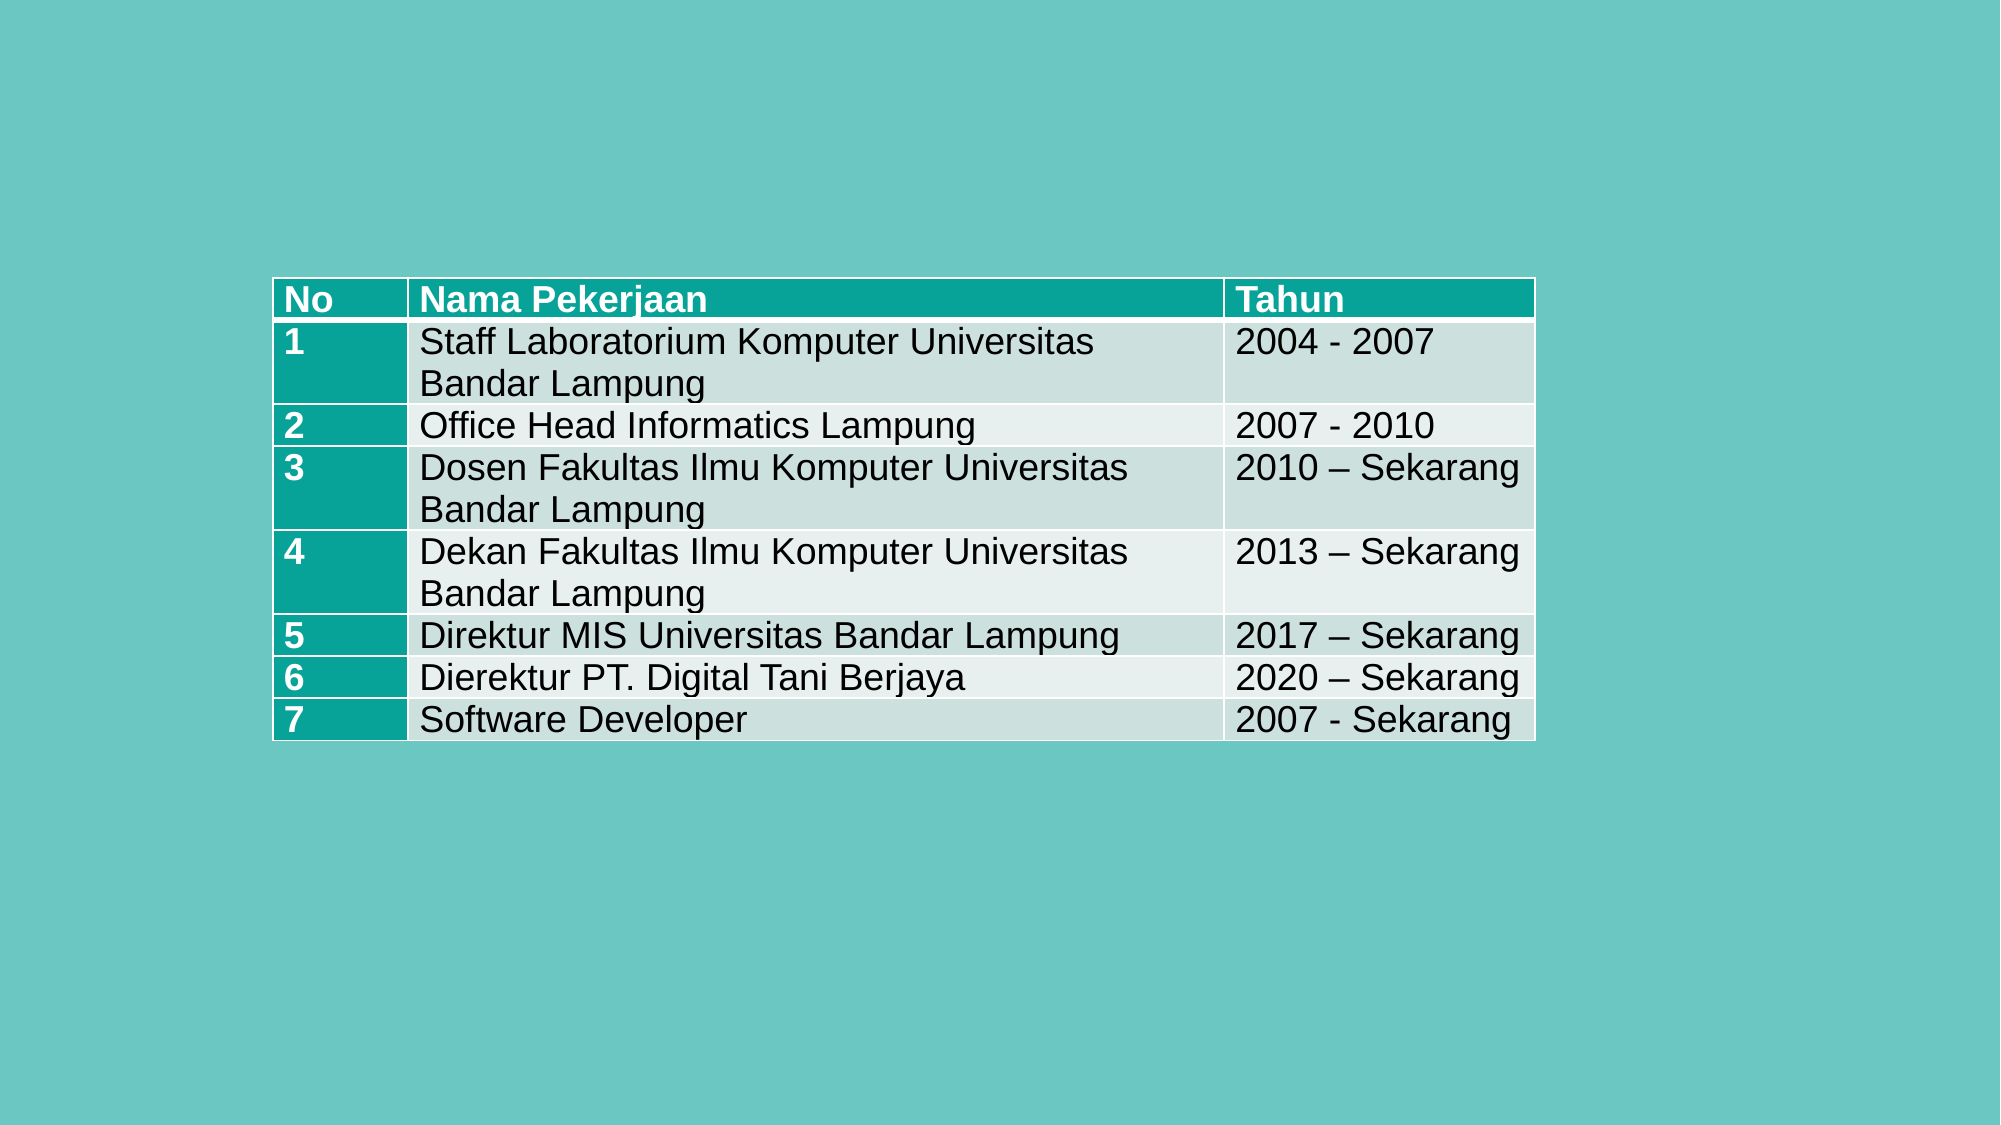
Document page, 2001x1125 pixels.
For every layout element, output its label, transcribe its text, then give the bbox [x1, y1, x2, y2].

table_cell 5 [274, 615, 407, 655]
table_cell 1 [274, 323, 407, 403]
table_cell 6 [274, 657, 407, 697]
table_cell 2020 – Sekarang [1225, 657, 1534, 697]
table_cell Dierektur PT. Digital Tani Berjaya [409, 657, 1223, 697]
table_cell 2 [274, 405, 407, 445]
table_cell 2013 – Sekarang [1225, 531, 1534, 613]
table_cell 2007 - Sekarang [1225, 699, 1534, 740]
table_cell Dekan Fakultas Ilmu Komputer Universitas Bandar Lampung [409, 531, 1223, 613]
table_cell Dosen Fakultas Ilmu Komputer Universitas Bandar Lampung [409, 447, 1223, 529]
table_cell Direktur MIS Universitas Bandar Lampung [409, 615, 1223, 655]
table_cell 7 [274, 699, 407, 740]
table_header No [274, 279, 407, 317]
table_cell Office Head Informatics Lampung [409, 405, 1223, 445]
table_cell Software Developer [409, 699, 1223, 740]
table_header Nama Pekerjaan [409, 279, 1223, 317]
table_cell 2017 – Sekarang [1225, 615, 1534, 655]
table_cell 2004 - 2007 [1225, 323, 1534, 403]
table_cell Staff Laboratorium Komputer Universitas Bandar Lampung [409, 323, 1223, 403]
table_cell 4 [274, 531, 407, 613]
table_cell 2007 - 2010 [1225, 405, 1534, 445]
table_header Tahun [1225, 279, 1534, 317]
table_cell 2010 – Sekarang [1225, 447, 1534, 529]
table_cell 3 [274, 447, 407, 529]
